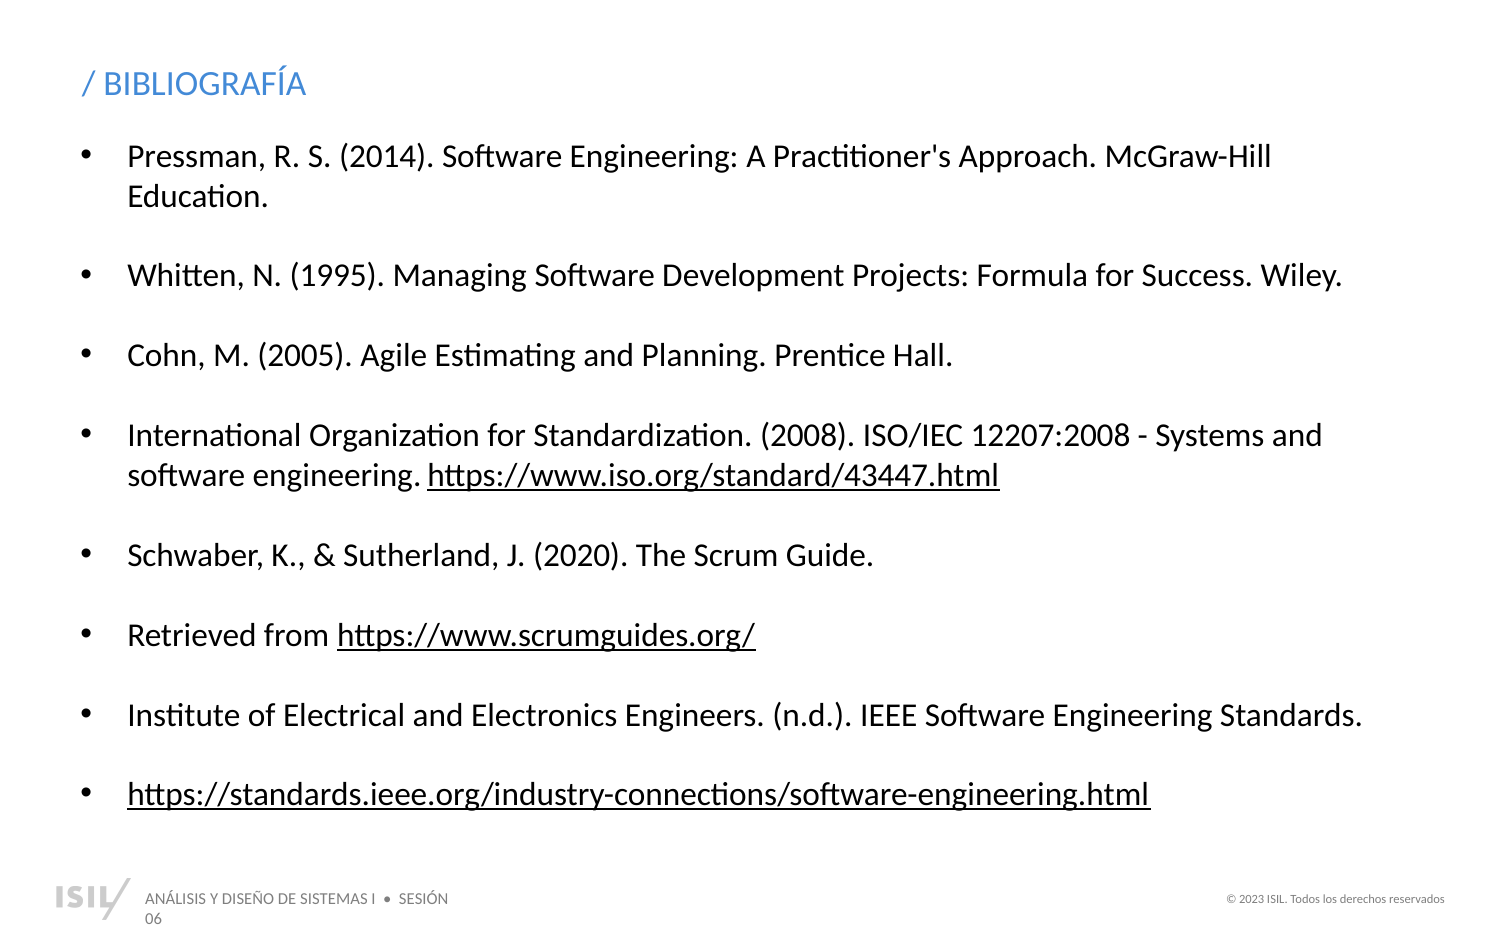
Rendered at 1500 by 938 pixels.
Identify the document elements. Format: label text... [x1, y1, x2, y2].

text_box / BIBLIOGRAFÍA [66, 52, 1249, 111]
text_box Pressman, R. S. (2014). Software Engineering: A Practitioner's Approach. McGraw-Hill Education. Whitten, N. (1995). Managing Software Development Projects: Formula for Success. Wiley. Cohn, M. (2005). Agile Estimating and Planning. Prentice Hall. International Organization for Standardization. (2008). ISO/IEC 12207:2008 - Systems and software engineering. https://www.iso.org/standard/43447.html Schwaber, K., & Sutherland, J. (2020). The Scrum Guide. Retrieved from https://www.scrumguides.org/ Institute of Electrical and Electronics Engineers. (n.d.). IEEE Software Engineering Standards. https://standards.ieee.org/industry-connections/software-engineering.html [65, 118, 1409, 836]
